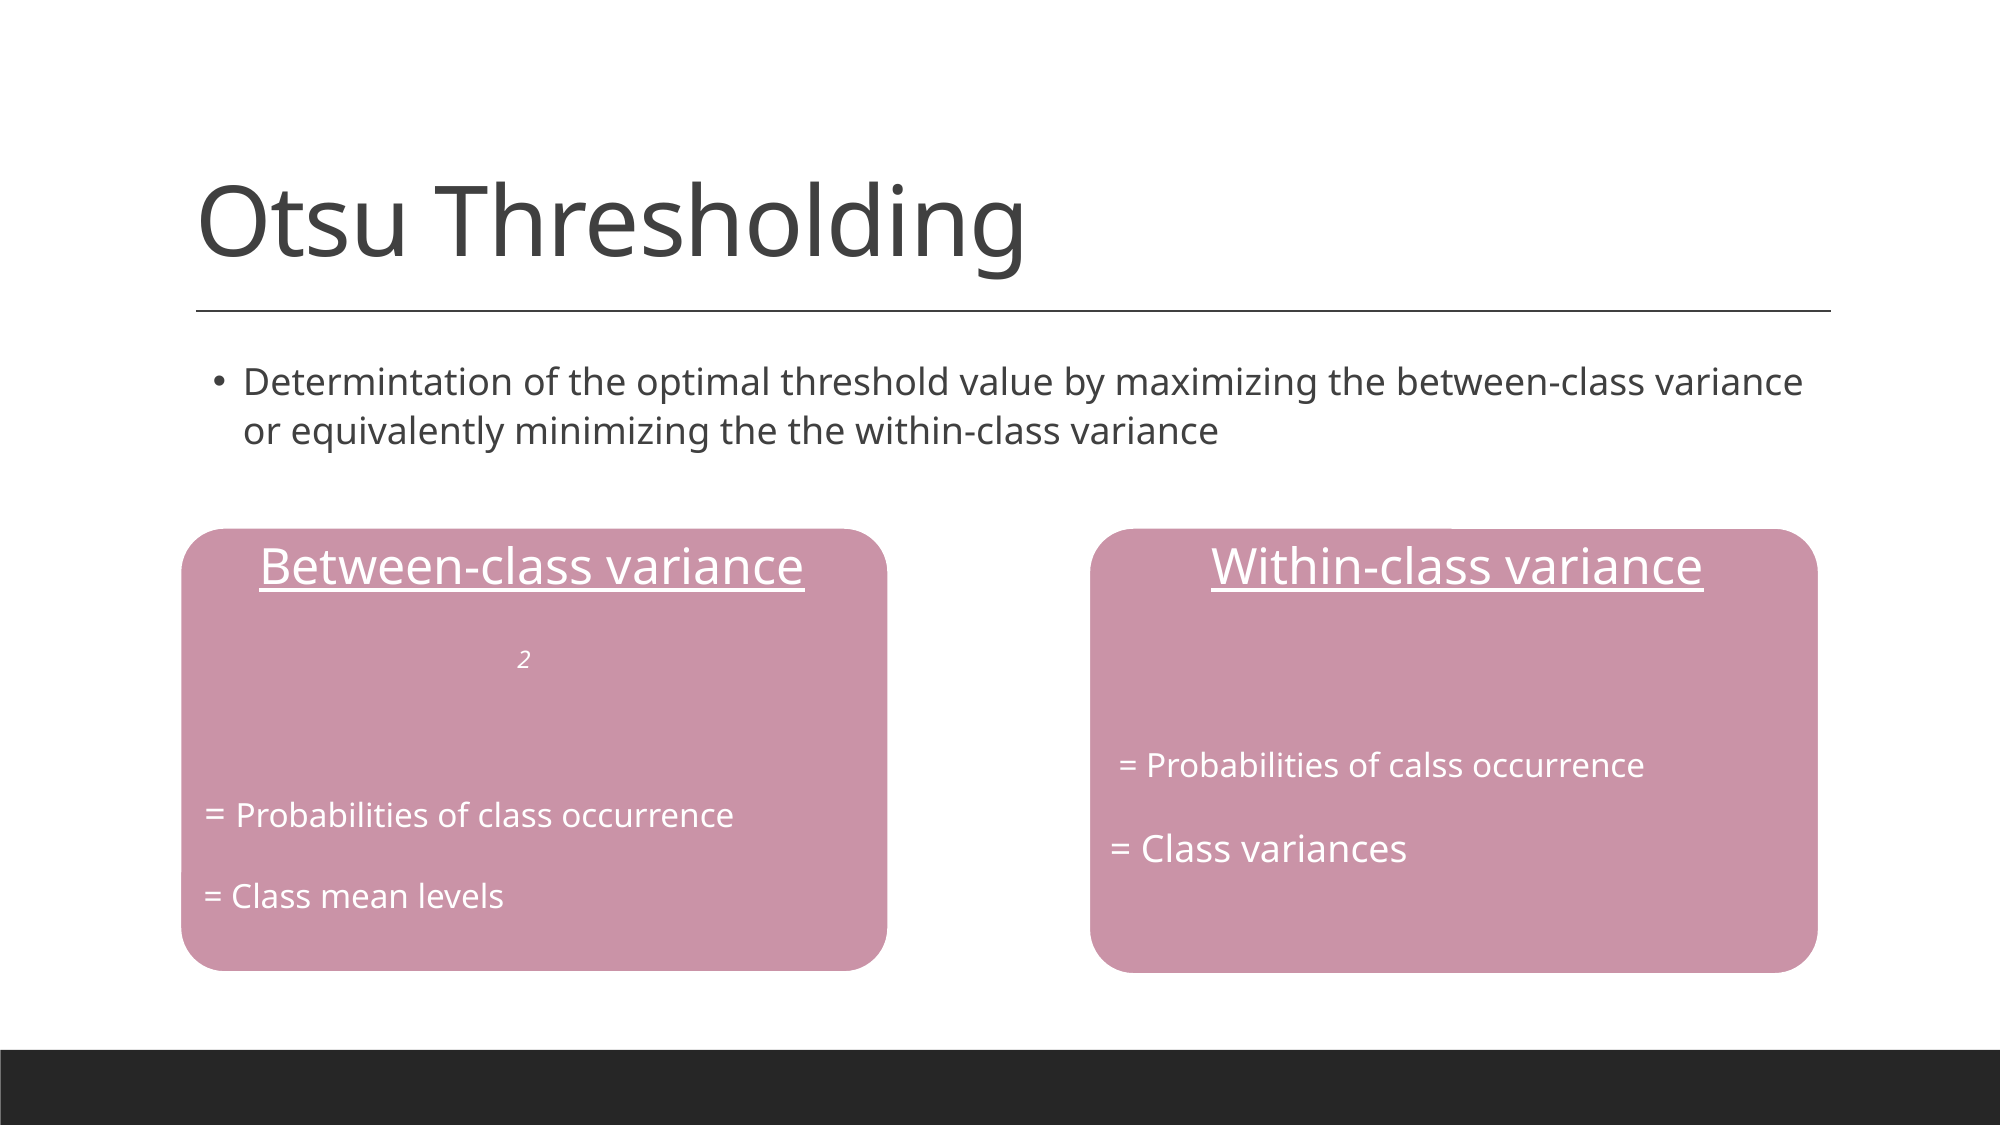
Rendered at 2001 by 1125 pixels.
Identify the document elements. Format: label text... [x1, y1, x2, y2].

list Determintation of the optimal threshold value by maximizing the between-class variance or equivalently minimizing the the within-class variance [180, 345, 1830, 394]
title Otsu Thresholding [180, 47, 1830, 285]
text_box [179, 394, 1843, 1125]
